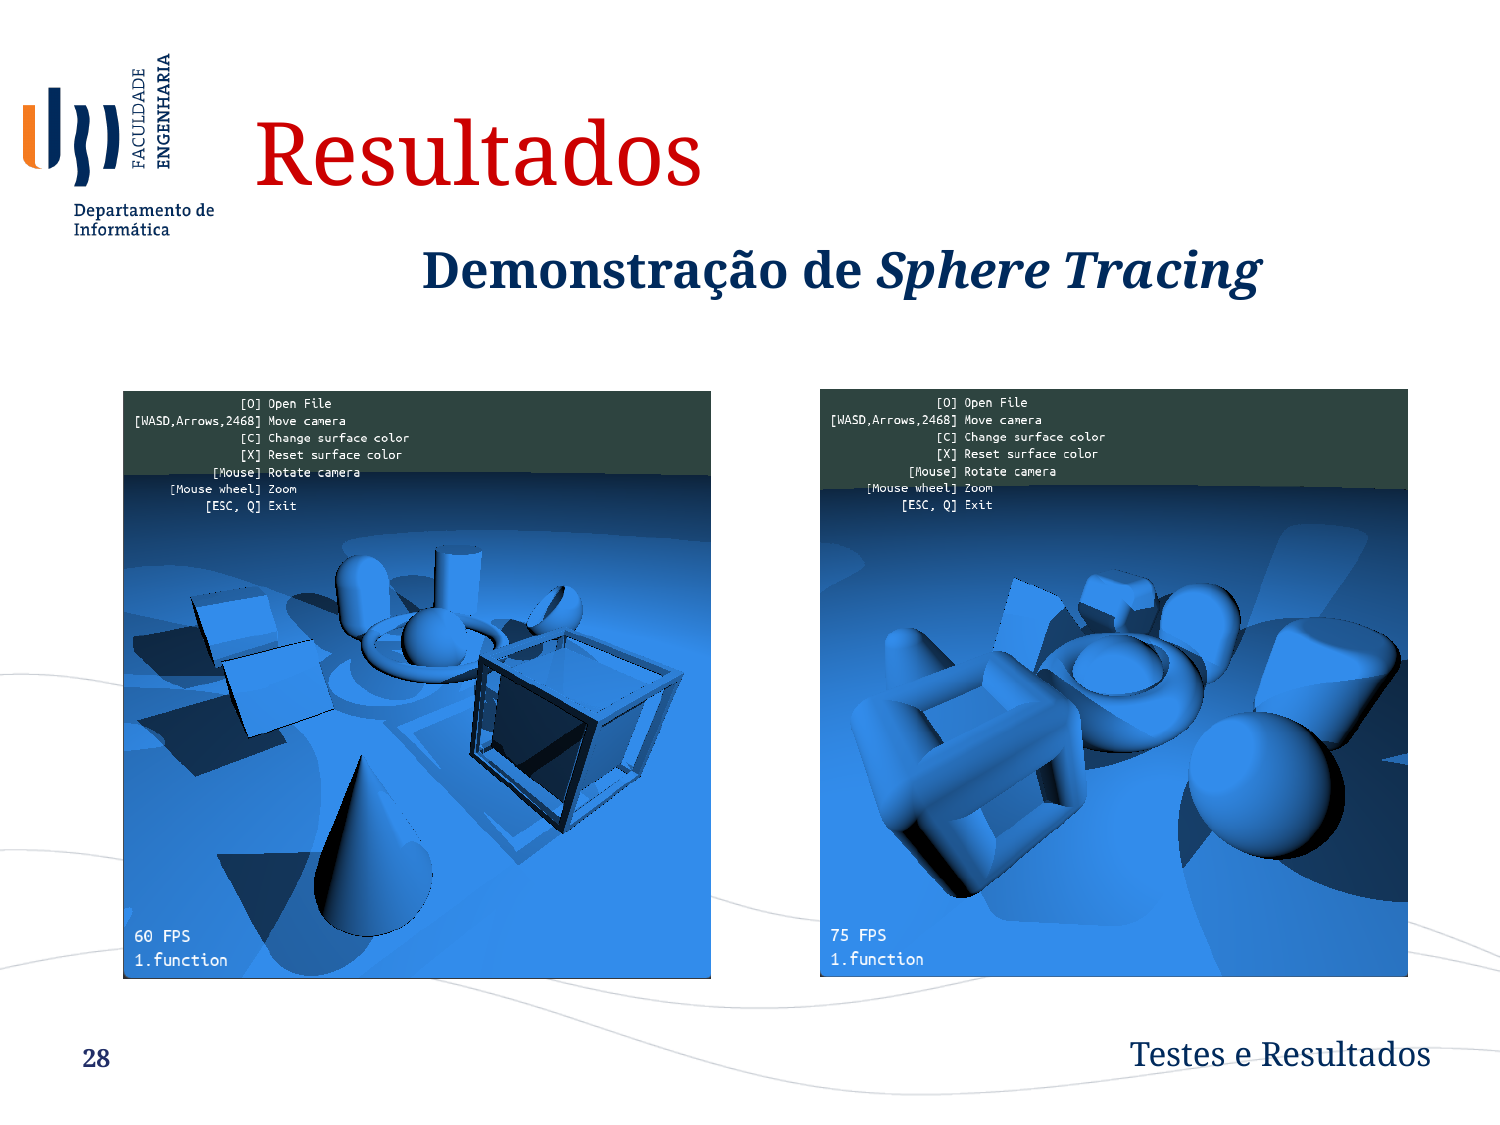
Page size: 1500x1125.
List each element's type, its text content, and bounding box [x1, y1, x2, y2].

text_box Resultados [239, 45, 1447, 256]
picture [0, 389, 1500, 1125]
text_box Demonstração de Sphere Tracing [239, 230, 1446, 306]
text_box Testes e Resultados [1080, 1025, 1447, 1080]
text_box 28 [55, 1034, 138, 1090]
picture [23, 53, 219, 243]
